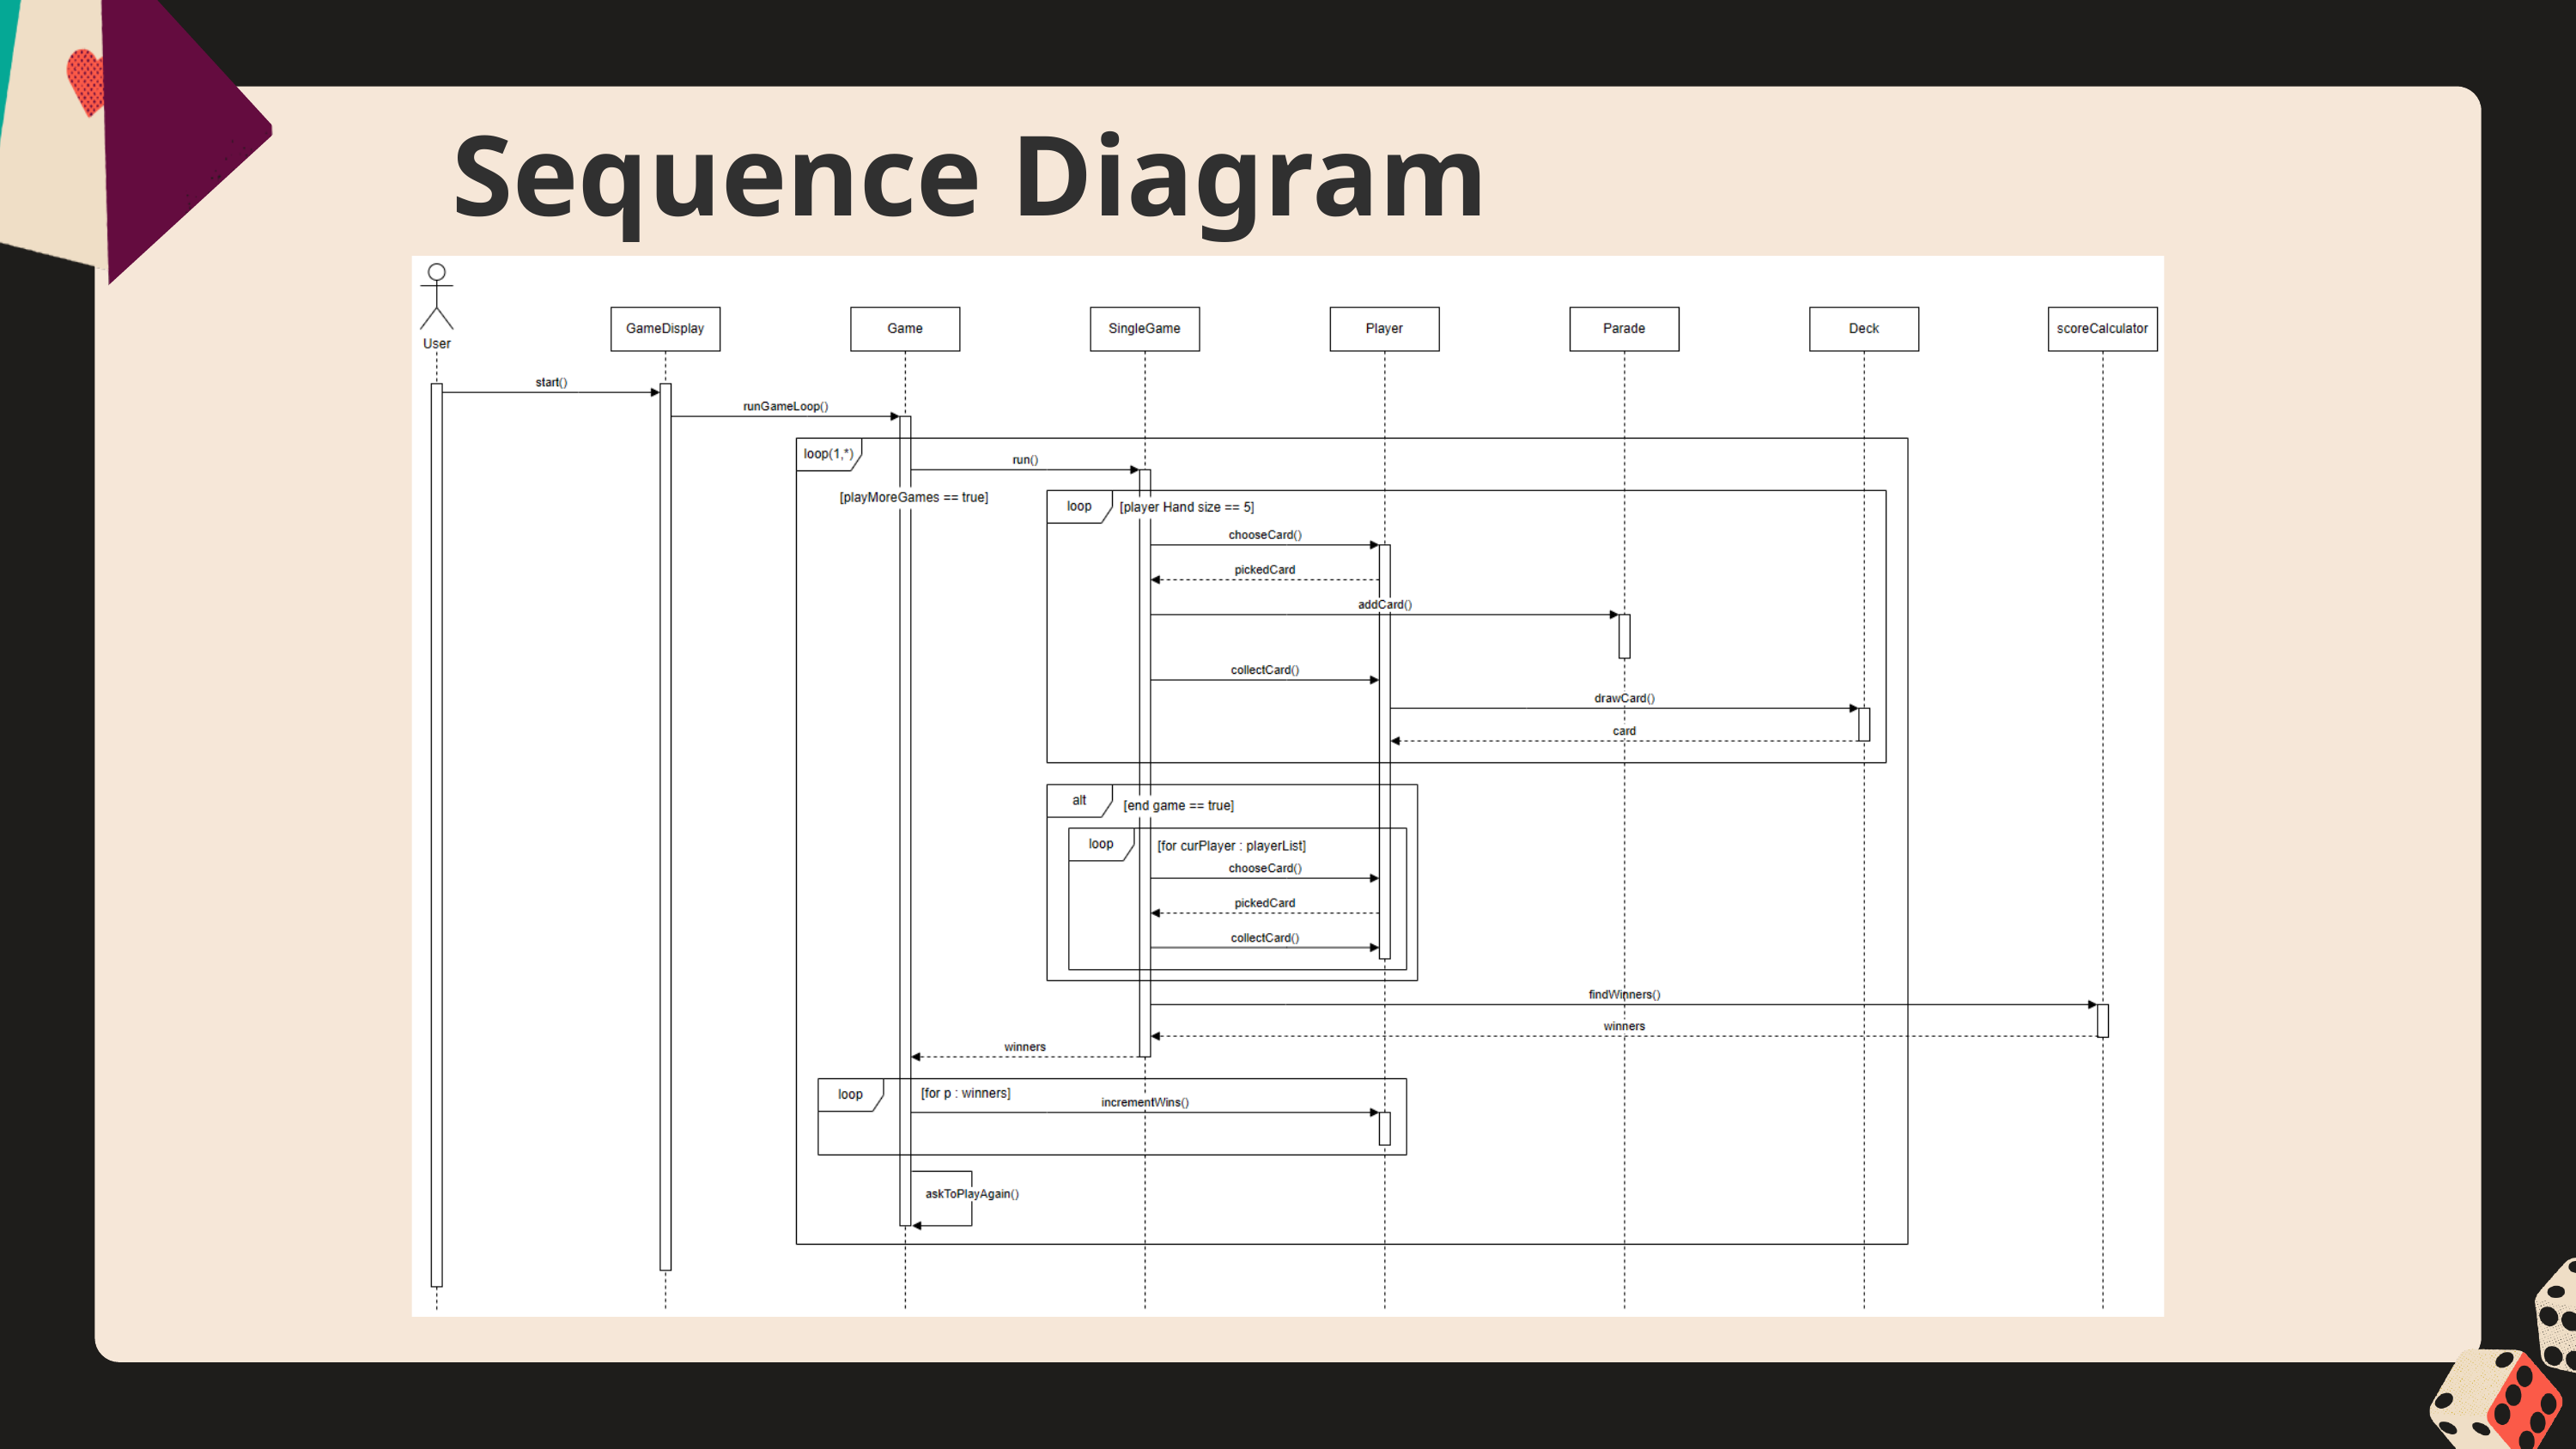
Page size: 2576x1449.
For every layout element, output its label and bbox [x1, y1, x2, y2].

text_box [94, 86, 2482, 1363]
text_box [0, 0, 234, 337]
text_box [2429, 1258, 2576, 1449]
